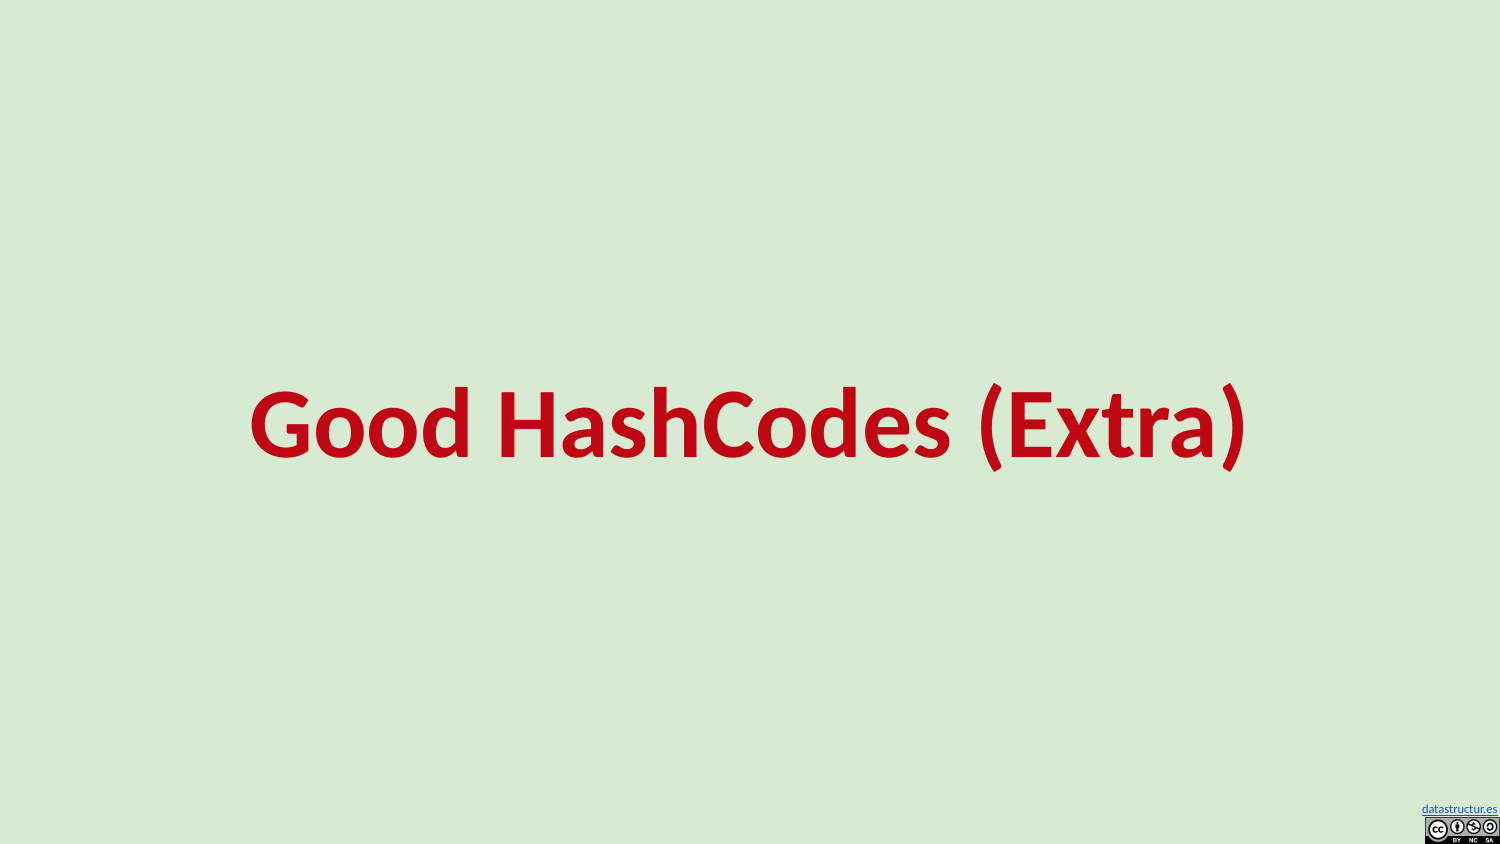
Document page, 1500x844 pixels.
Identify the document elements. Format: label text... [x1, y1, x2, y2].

title Good HashCodes (Extra) [152, 351, 1348, 493]
picture [1425, 817, 1500, 844]
